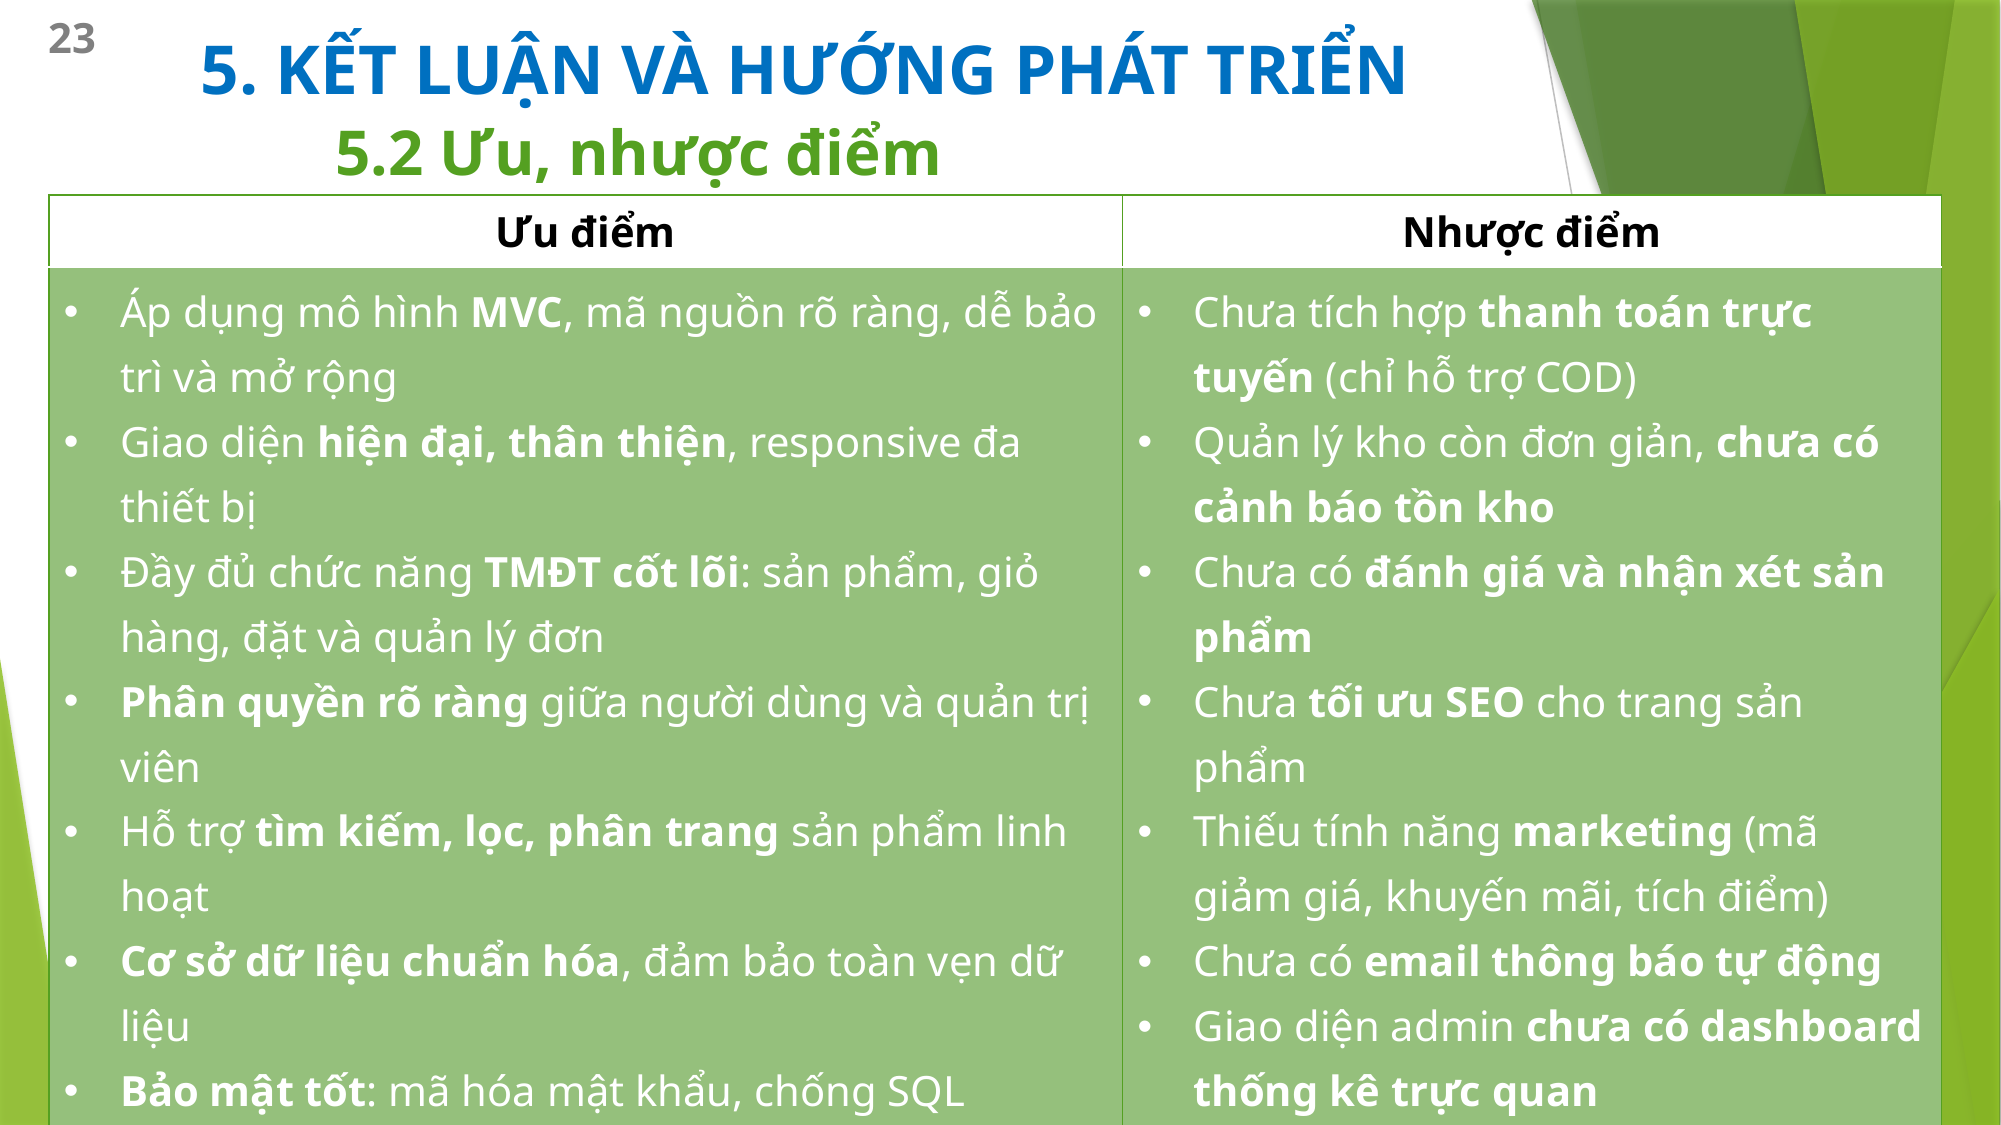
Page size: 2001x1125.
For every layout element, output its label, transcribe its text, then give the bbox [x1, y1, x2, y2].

slide_number 23 [17, 10, 112, 70]
table_header Ưu điểm [50, 196, 1122, 266]
table_cell Chưa tích hợp thanh toán trực tuyến (chỉ hỗ trợ COD) Quản lý kho còn đơn giản, chưa có cảnh báo tồn kho Chưa có đánh giá và nhận xét sản phẩm Chưa tối ưu SEO cho trang sản phẩm Thiếu tính năng marketing (mã giảm giá, khuyến mãi, tích điểm) Chưa có email thông báo tự động Giao diện admin chưa có dashboard thống kê trực quan [1123, 268, 1941, 1125]
title 5. KẾT LUẬN VÀ HƯỚNG PHÁT TRIỂN 5.2 Ưu, nhược điểm [185, 19, 1426, 194]
table_cell Áp dụng mô hình MVC, mã nguồn rõ ràng, dễ bảo trì và mở rộng Giao diện hiện đại, thân thiện, responsive đa thiết bị Đầy đủ chức năng TMĐT cốt lõi: sản phẩm, giỏ hàng, đặt và quản lý đơn Phân quyền rõ ràng giữa người dùng và quản trị viên Hỗ trợ tìm kiếm, lọc, phân trang sản phẩm linh hoạt Cơ sở dữ liệu chuẩn hóa, đảm bảo toàn vẹn dữ liệu Bảo mật tốt: mã hóa mật khẩu, chống SQL Injection, XSS Tích hợp tiện ích: wishlist, quản lý tài khoản, liên hệ [50, 268, 1122, 1125]
table_header Nhược điểm [1123, 196, 1941, 266]
